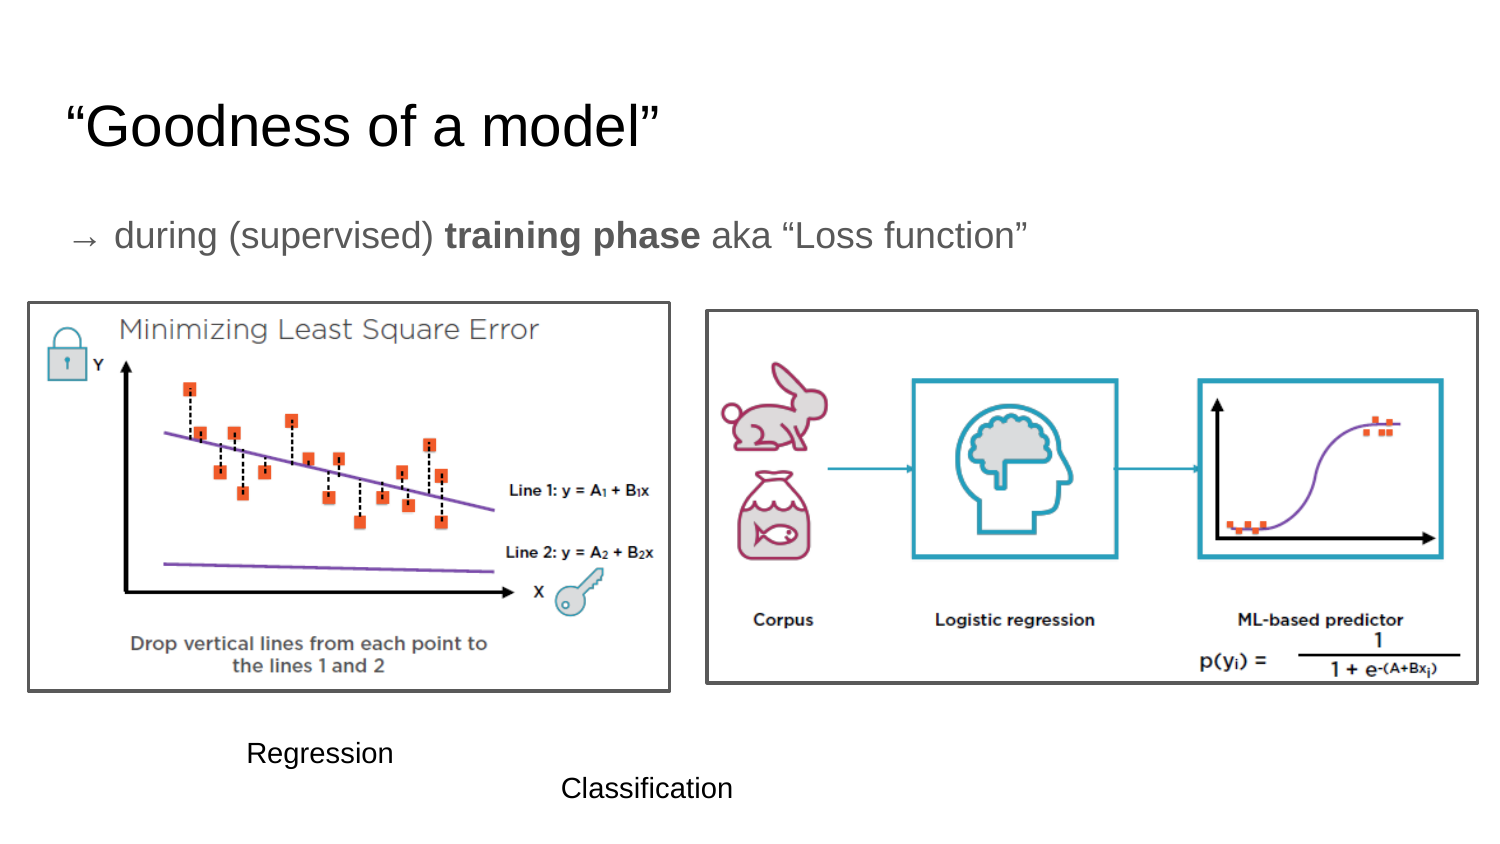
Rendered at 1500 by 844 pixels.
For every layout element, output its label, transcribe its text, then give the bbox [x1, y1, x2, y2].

list → during (supervised) training phase aka “Loss function” [51, 189, 1449, 750]
picture [708, 312, 1477, 682]
text_box Regression Classification [231, 718, 1232, 831]
title “Goodness of a model” [51, 72, 1449, 167]
picture [29, 303, 669, 690]
